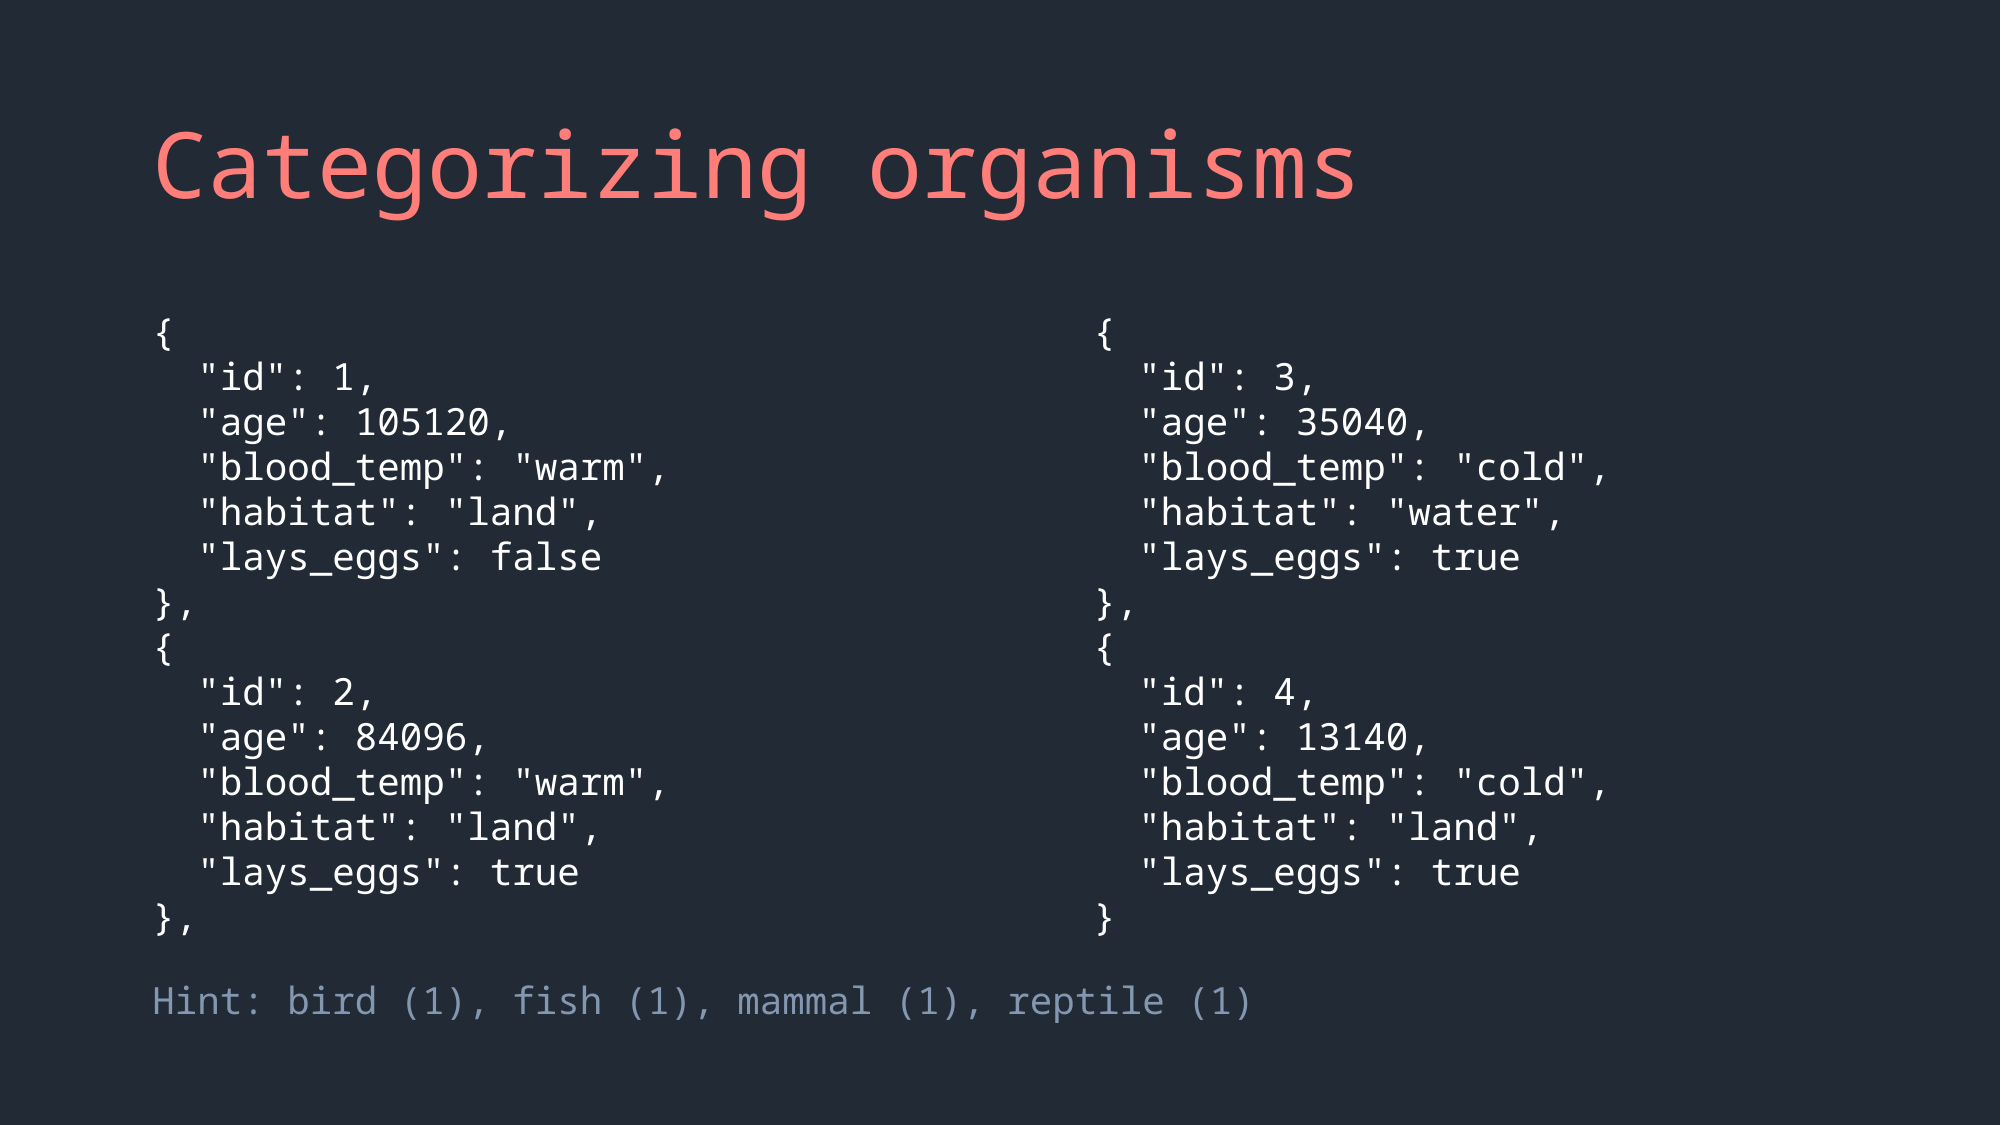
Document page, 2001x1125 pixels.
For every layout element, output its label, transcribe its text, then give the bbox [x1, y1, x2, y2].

title Categorizing organisms [137, 59, 1863, 278]
text_box { "id": 1, "age": 105120, "blood_temp": "warm", "habitat": "land", "lays_eggs": false }, { "id": 2, "age": 84096, "blood_temp": "warm", "habitat": "land", "lays_eggs": true }, [137, 300, 922, 945]
list Hint: bird (1), fish (1), mammal (1), reptile (1) [137, 974, 1863, 1034]
text_box { "id": 3, "age": 35040, "blood_temp": "cold", "habitat": "water", "lays_eggs": true }, { "id": 4, "age": 13140, "blood_temp": "cold", "habitat": "land", "lays_eggs": true } [1078, 300, 1863, 945]
